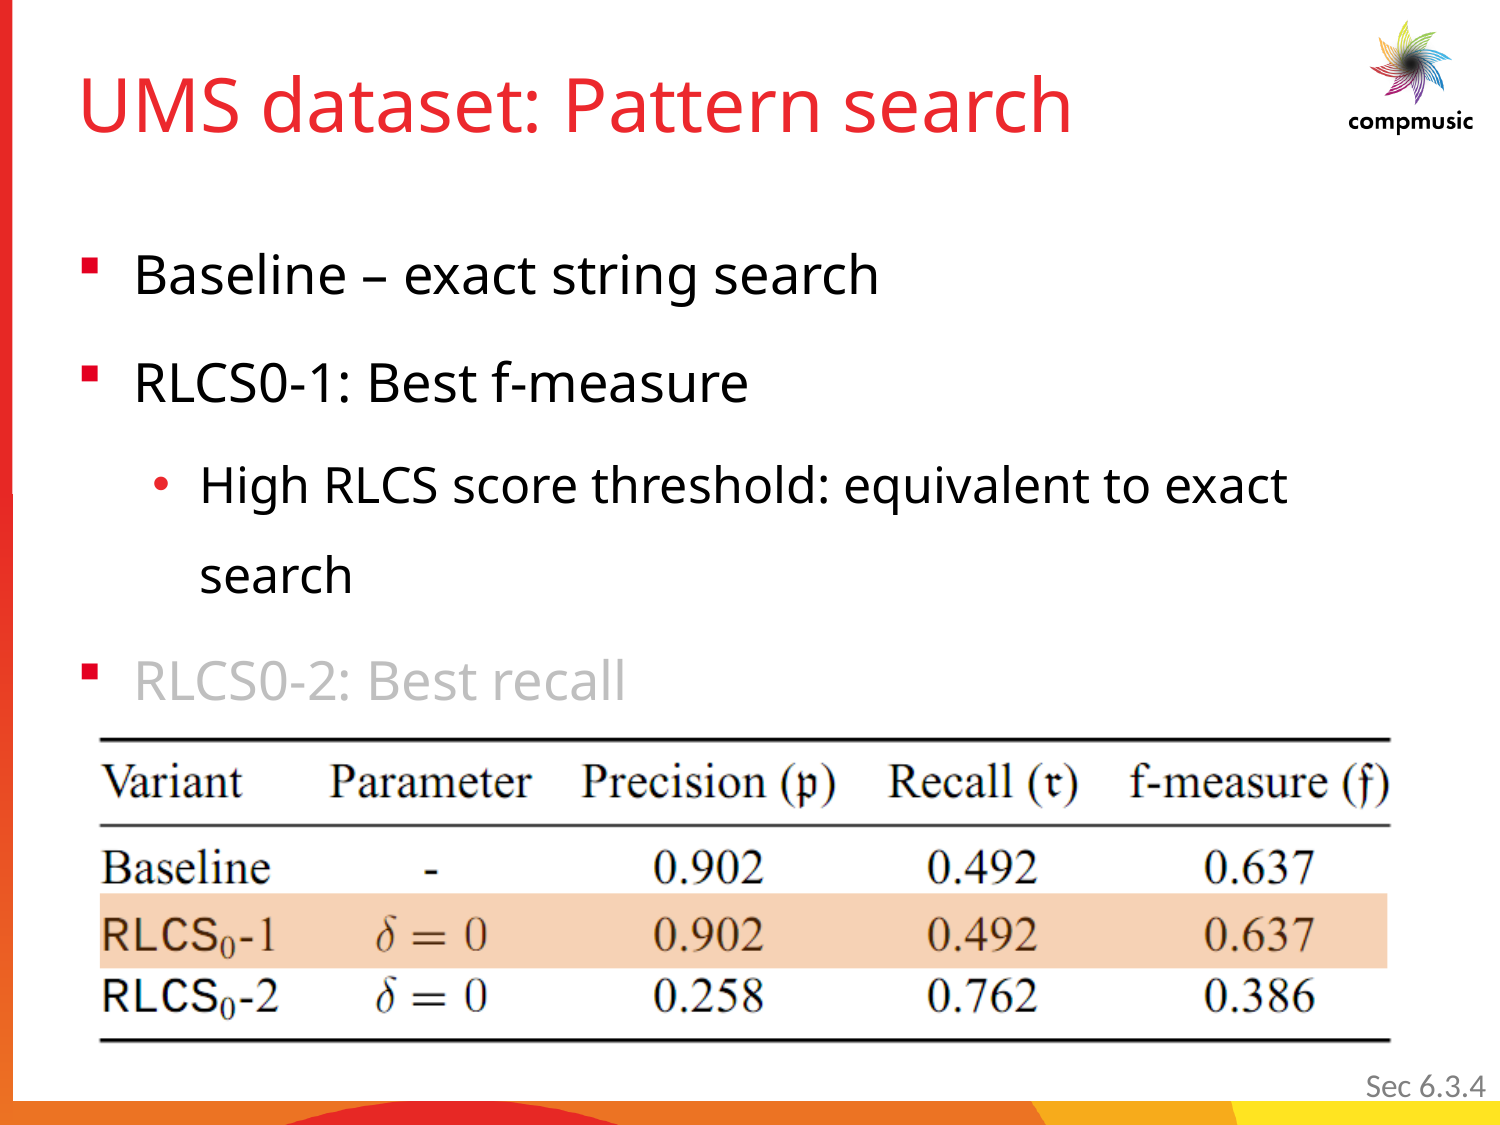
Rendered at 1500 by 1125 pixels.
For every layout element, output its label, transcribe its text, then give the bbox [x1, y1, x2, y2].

title UMS dataset: Pattern search [62, 37, 1413, 168]
picture [12, 1101, 1500, 1125]
list Baseline – exact string search RLCS0-1: Best f-measure High RLCS score threshold: equivalent to exact search RLCS0-2: Best recall [62, 200, 1413, 1000]
picture [71, 724, 1429, 1060]
picture [1346, 12, 1475, 142]
text_box Sec 6.3.4 [1351, 1056, 1500, 1112]
